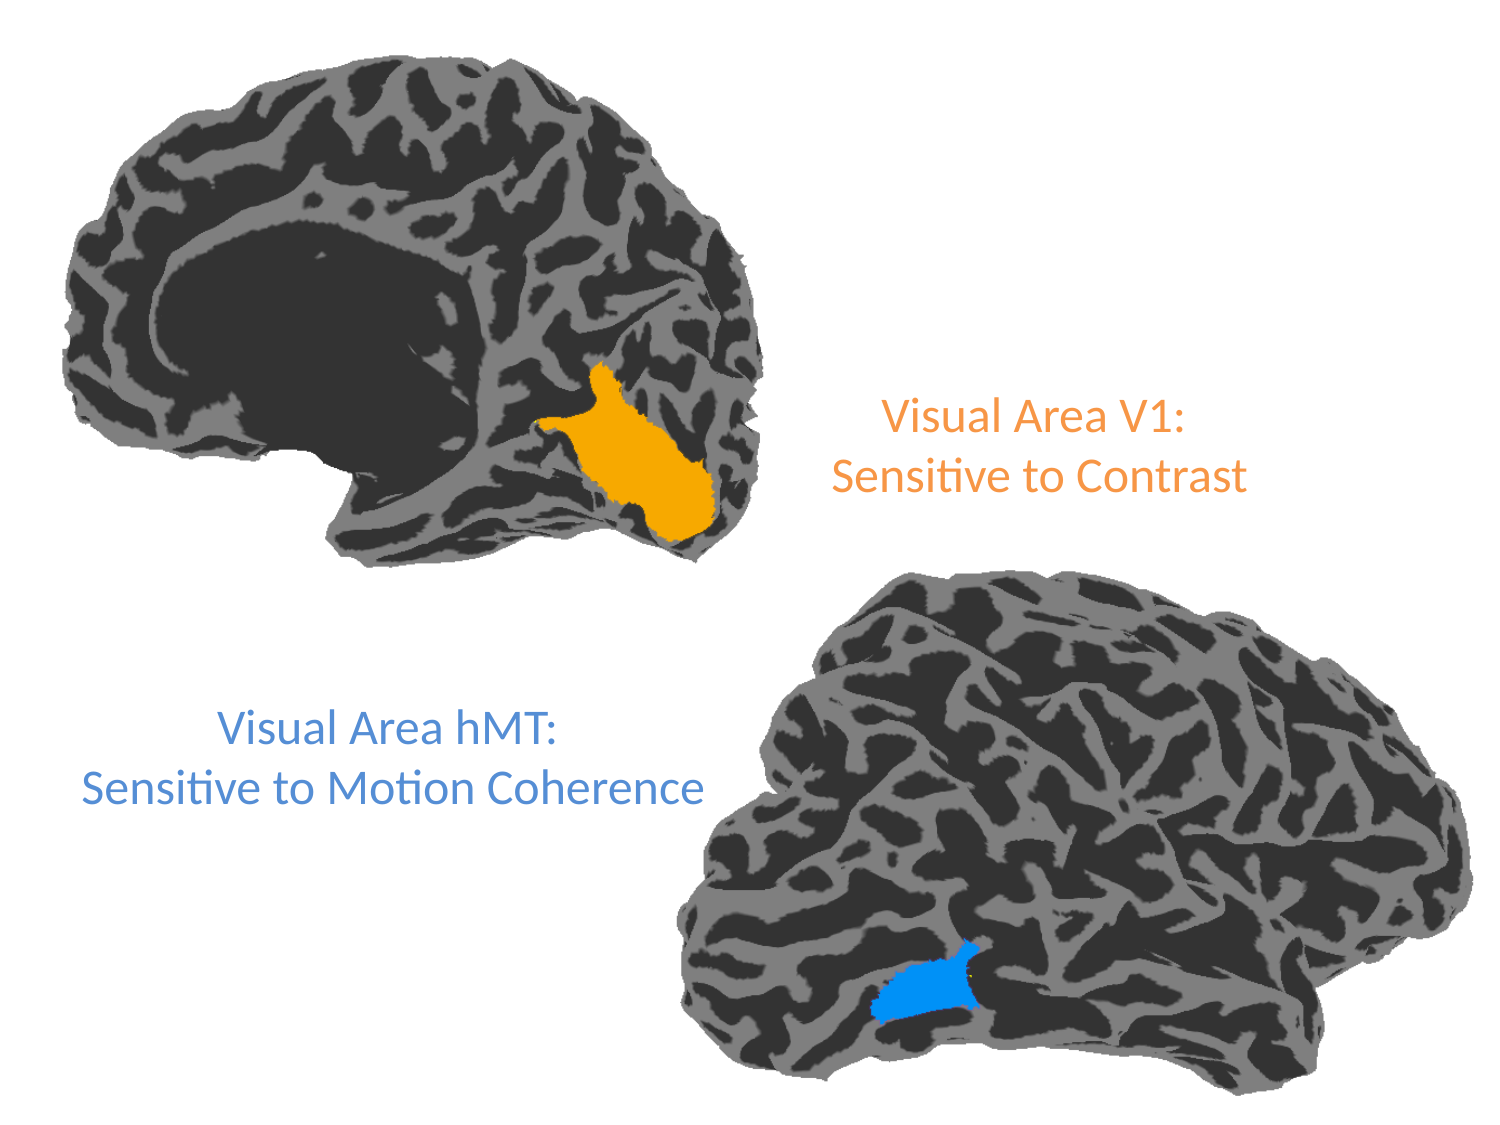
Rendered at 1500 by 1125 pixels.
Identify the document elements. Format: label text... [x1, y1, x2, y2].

picture [3, 0, 1500, 1125]
text_box Visual Area hMT: Sensitive to Motion Coherence [66, 687, 634, 823]
text_box Visual Area V1: Sensitive to Contrast [817, 374, 1263, 510]
